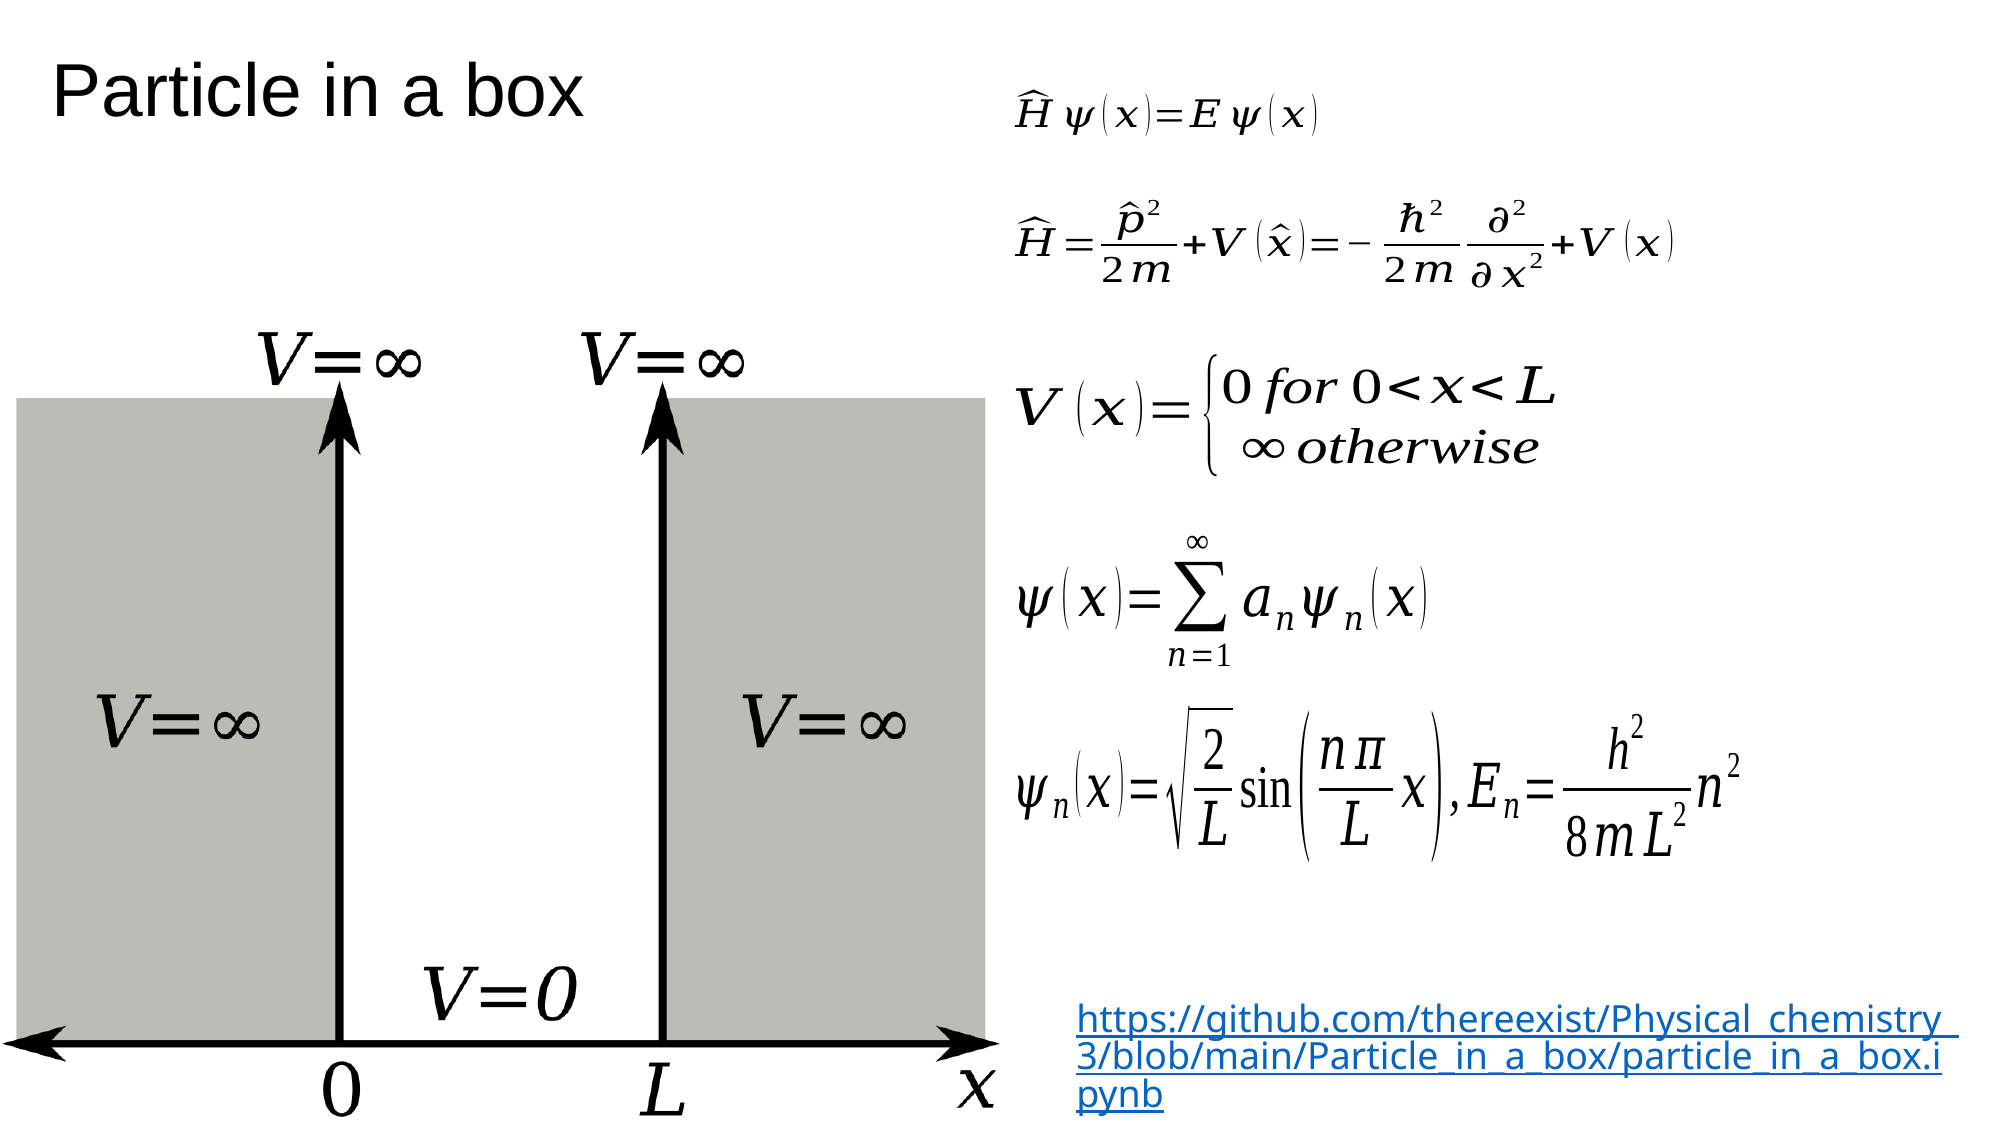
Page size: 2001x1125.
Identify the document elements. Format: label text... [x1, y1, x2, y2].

text_box https://github.com/thereexist/Physical_chemistry_3/blob/main/Particle_in_a_box/particle_in_a_box.ipynb [1061, 987, 1976, 1053]
picture [0, 323, 1003, 1125]
text_box Particle in a box [37, 33, 1592, 139]
